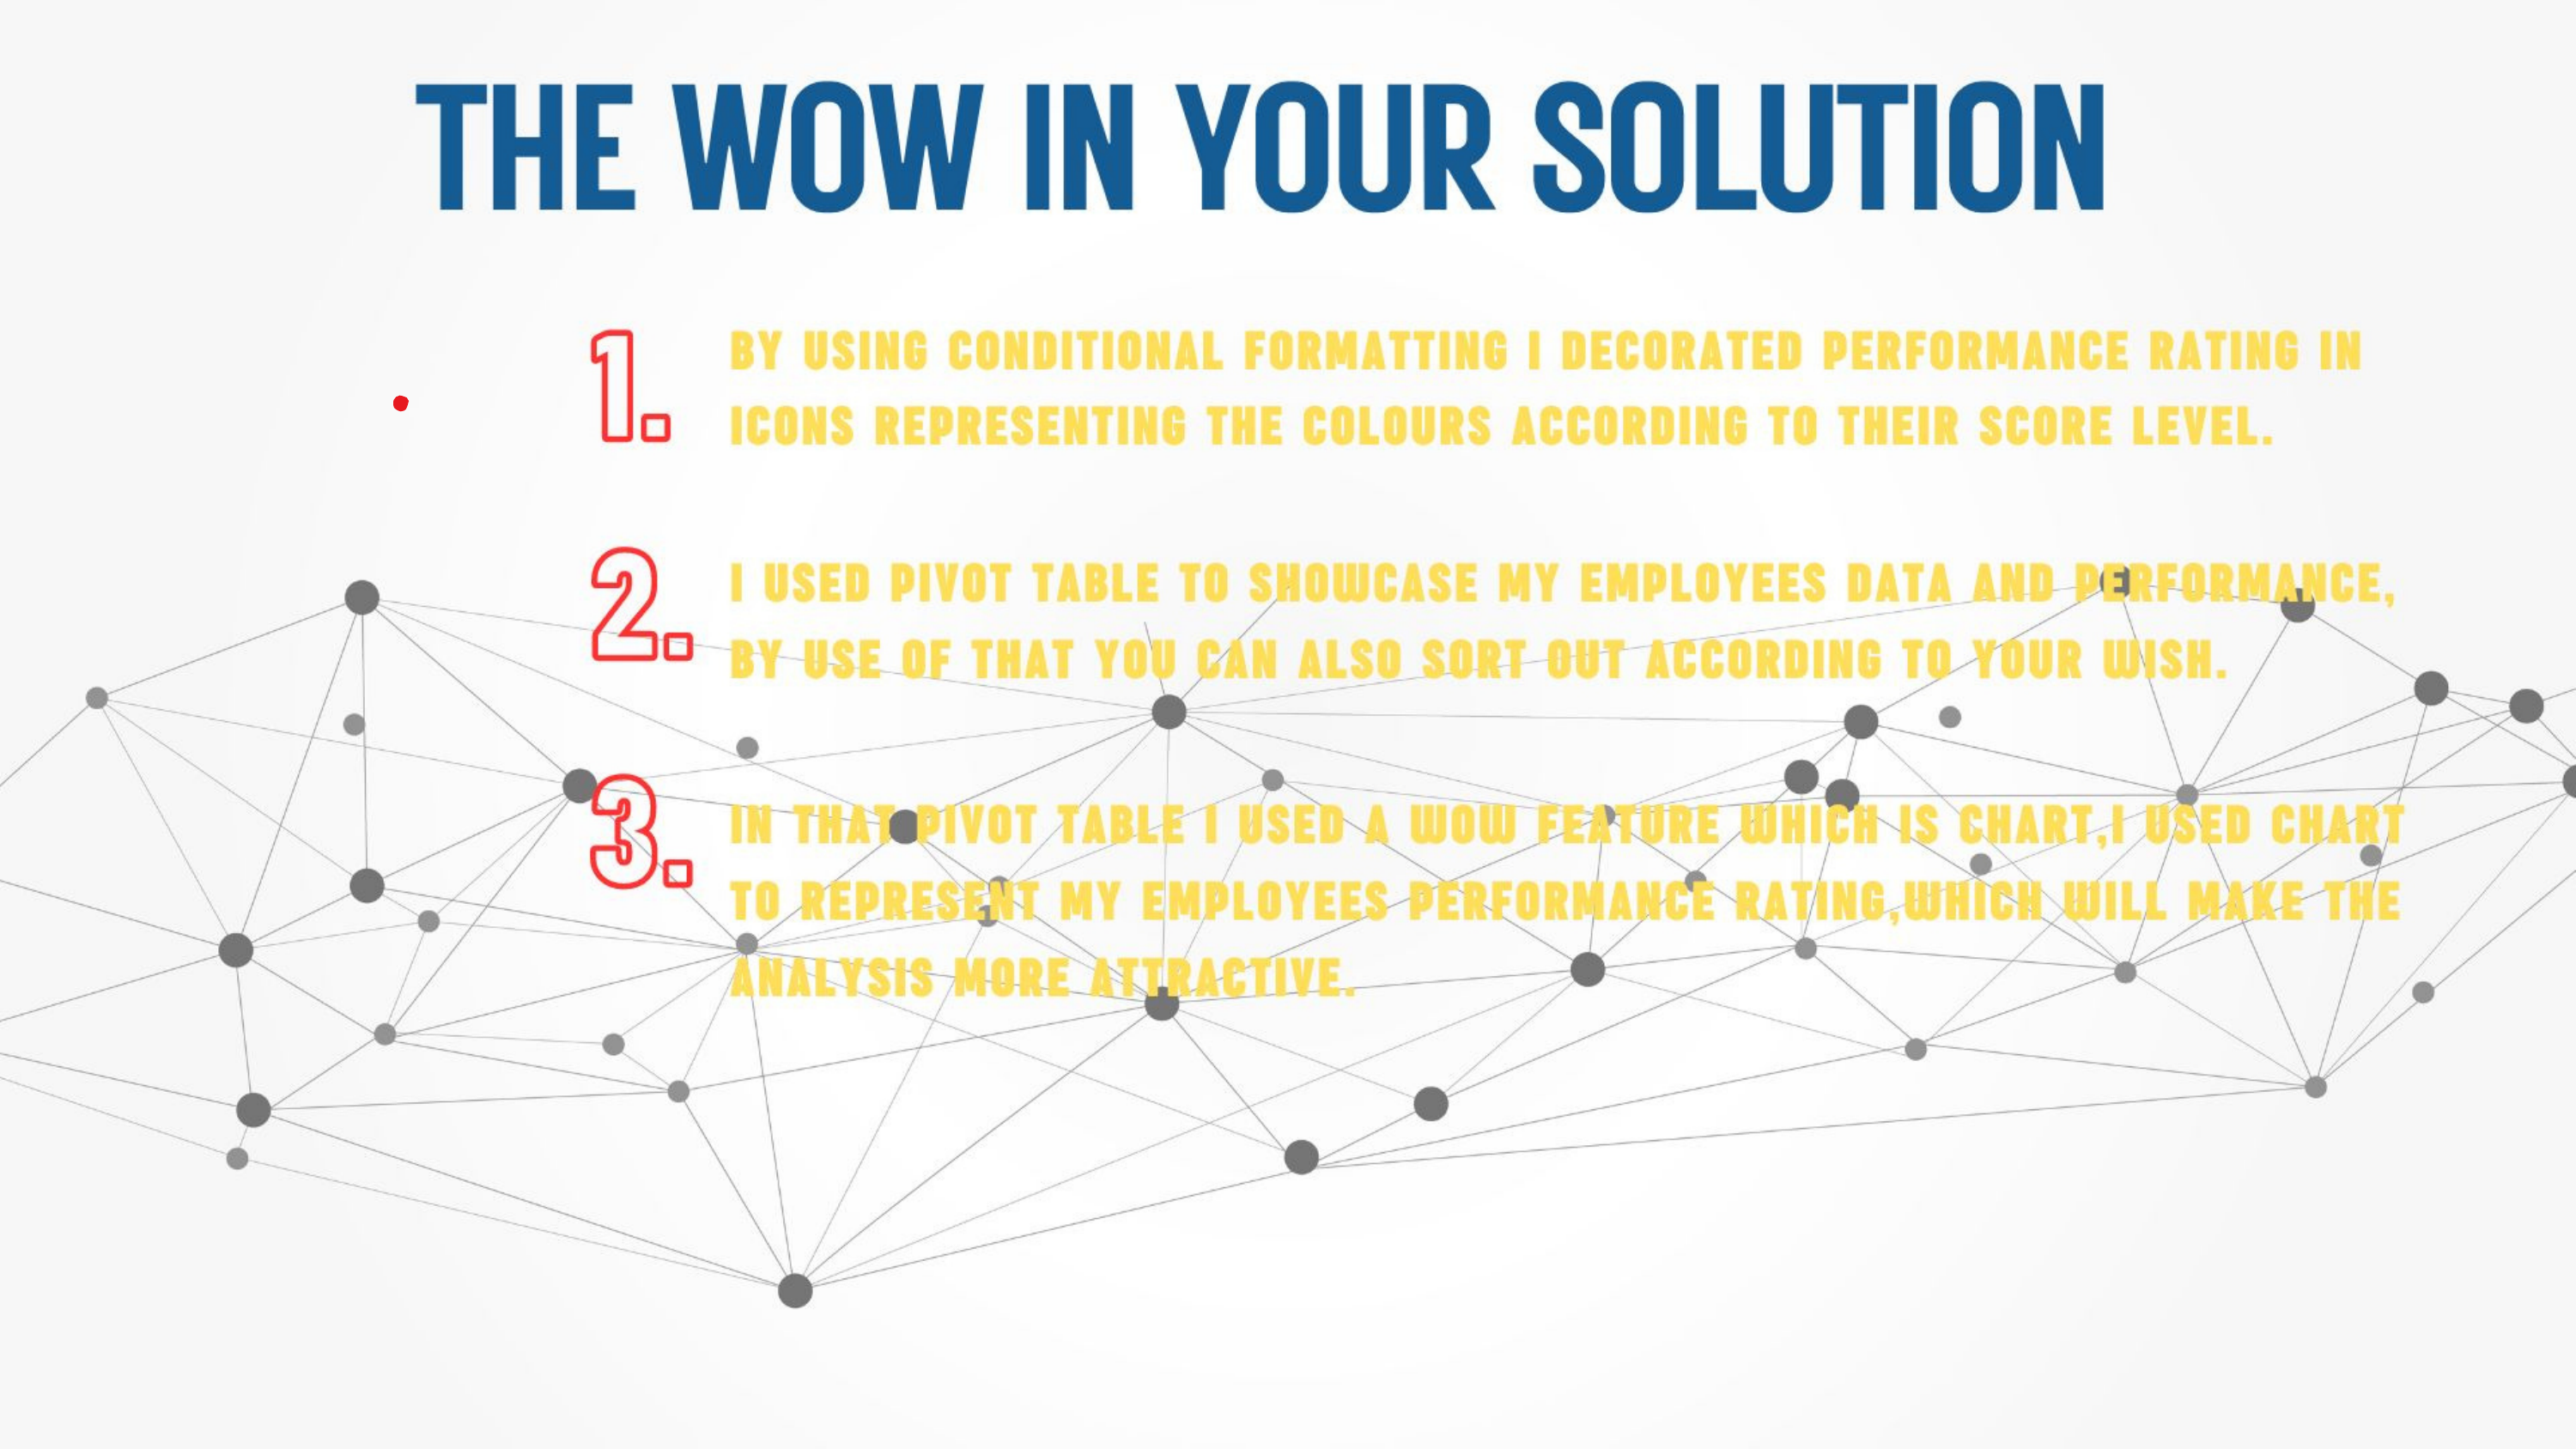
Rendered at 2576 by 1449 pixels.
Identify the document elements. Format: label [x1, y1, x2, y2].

text_box [0, 0, 2576, 1449]
text_box [388, 390, 415, 417]
